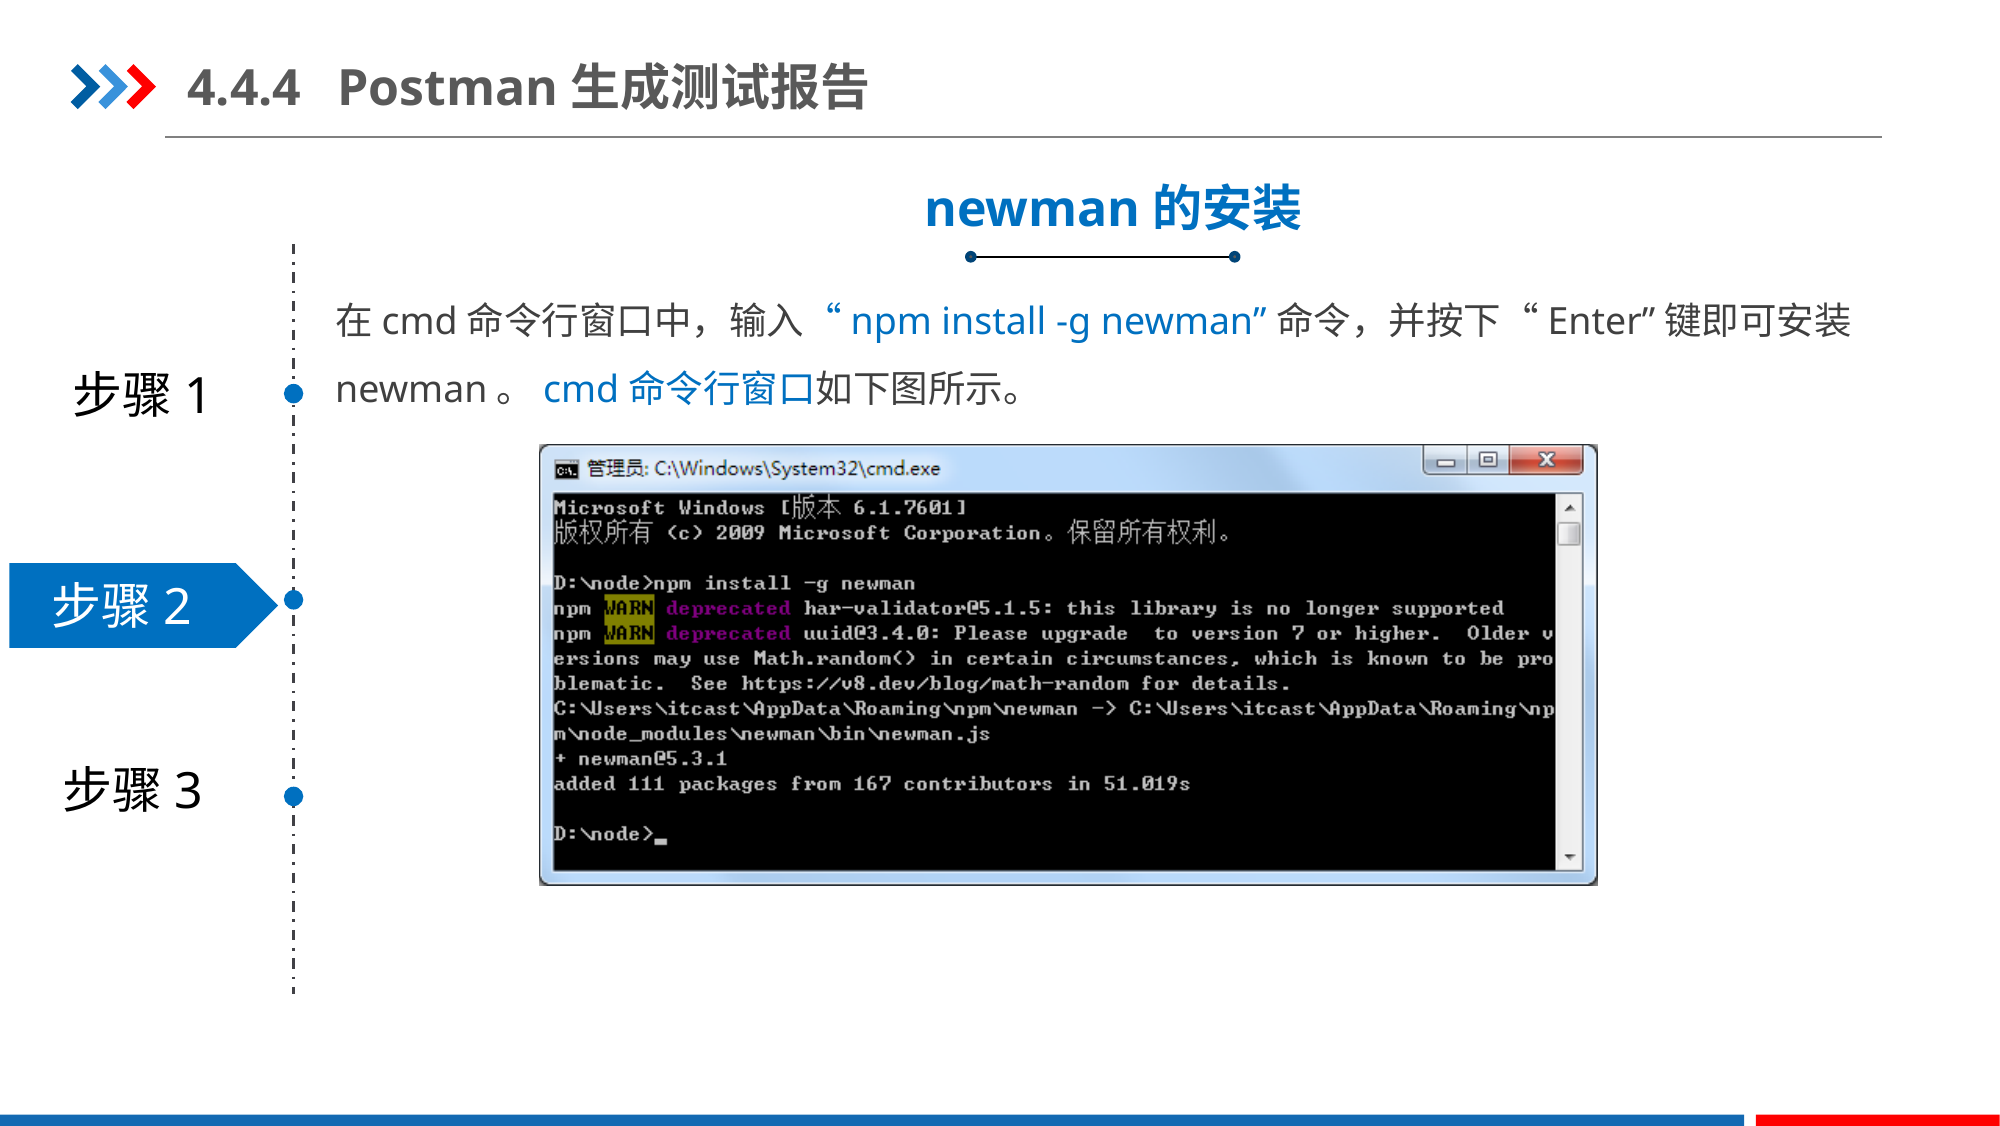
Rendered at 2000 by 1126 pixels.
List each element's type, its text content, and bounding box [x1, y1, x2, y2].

text_box newman的安装 [846, 169, 1381, 245]
text_box 在cmd命令行窗口中，输入“npm install -g newman”命令，并按下“Enter”键即可安装newman。cmd命令行窗口如下图所示。 [320, 267, 1949, 417]
text_box 4.4.4 Postman生成测试报告 [187, 43, 929, 127]
text_box [283, 589, 289, 611]
text_box [297, 785, 306, 808]
text_box [297, 382, 306, 405]
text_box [0, 562, 279, 648]
text_box 步骤1 [9, 355, 277, 431]
text_box [281, 382, 289, 405]
text_box [297, 588, 306, 612]
text_box 步骤3 [0, 751, 267, 826]
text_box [966, 252, 1239, 261]
text_box [281, 785, 289, 808]
picture [538, 444, 1598, 886]
